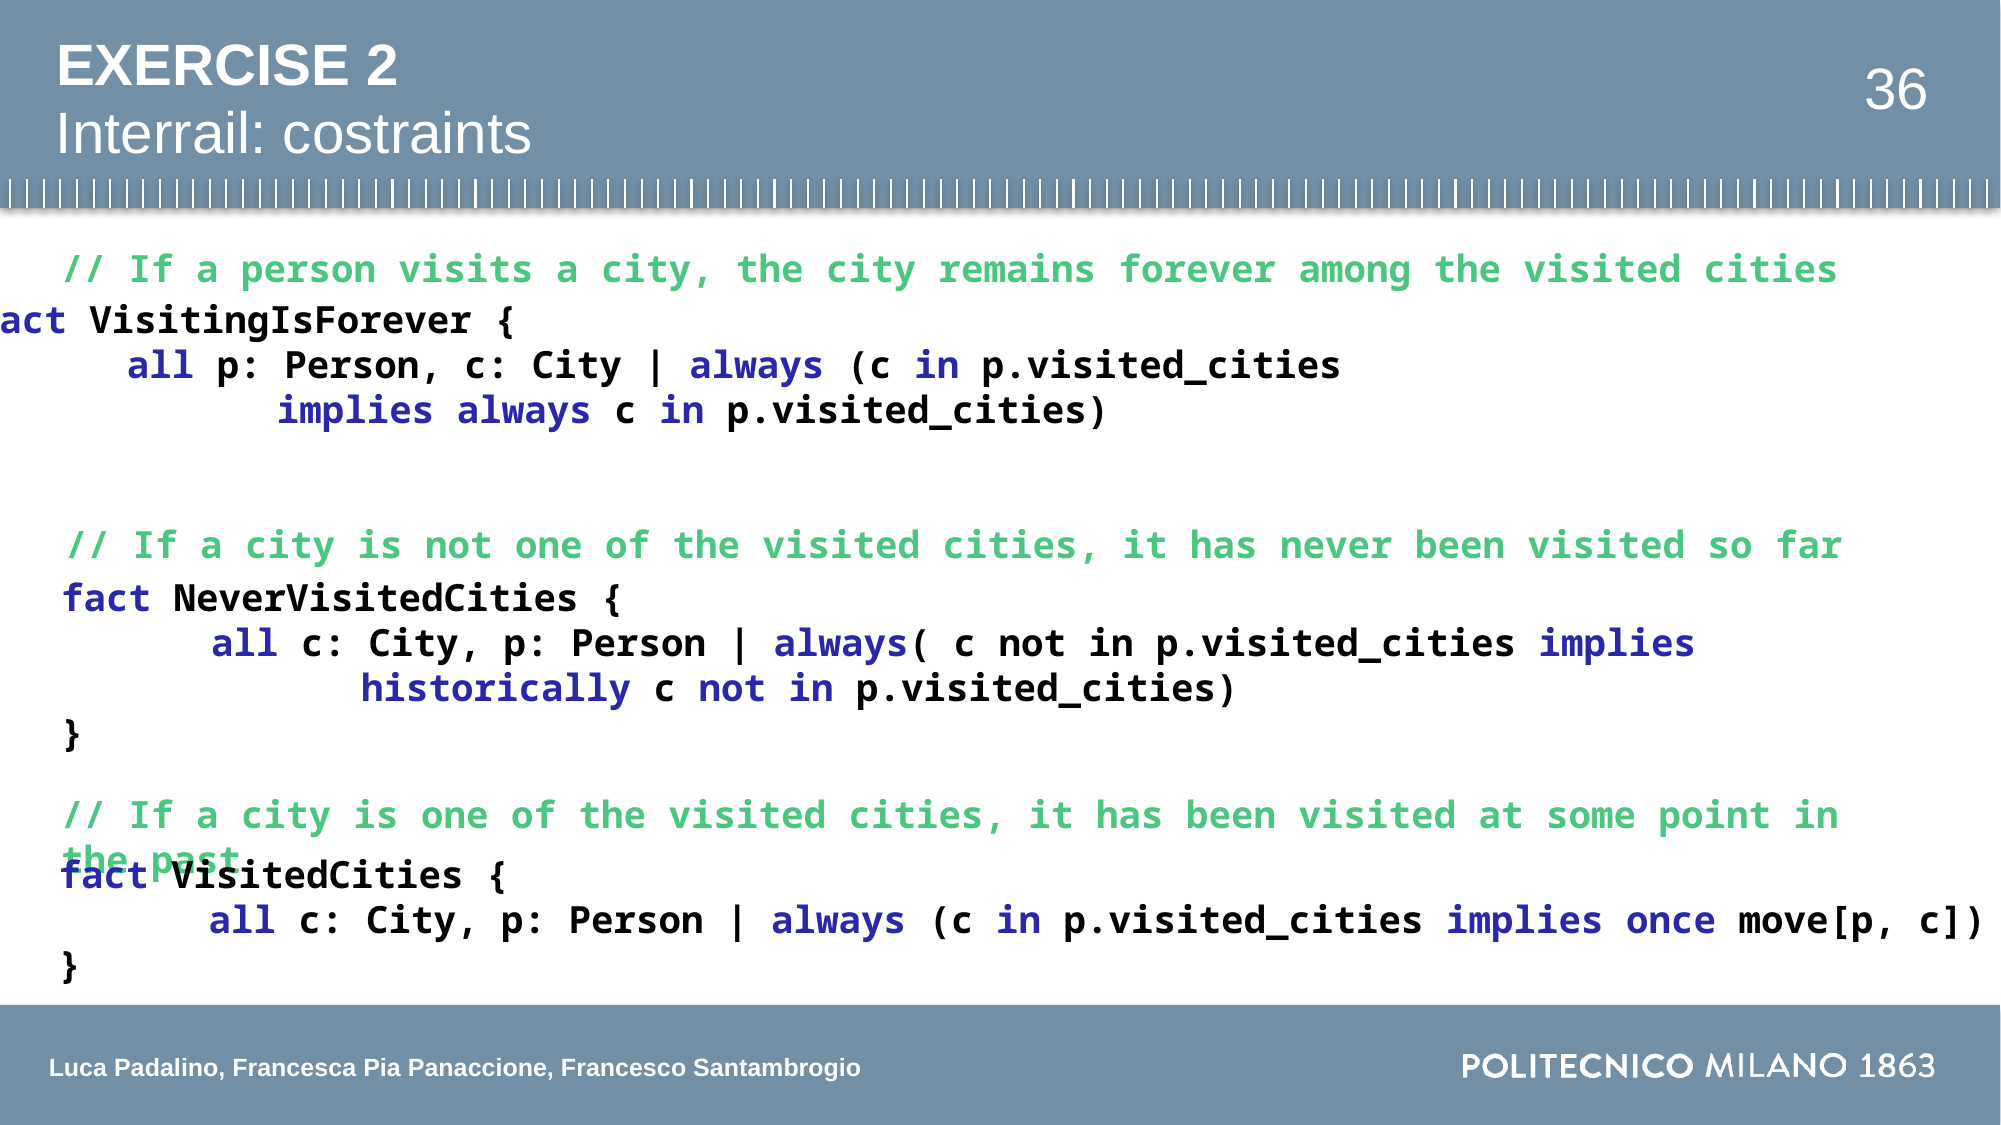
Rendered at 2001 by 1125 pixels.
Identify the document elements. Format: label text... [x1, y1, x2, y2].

text_box fact NeverVisitedCities { all c: City, p: Person | always( c not in p.visited_cities implies historically c not in p.visited_cities) } [46, 566, 1940, 761]
text_box // If a city is one of the visited cities, it has been visited at some point in the past [46, 783, 1927, 843]
text_box // If a city is not one of the visited cities, it has never been visited so far [50, 514, 2000, 574]
picture [1455, 1041, 1942, 1089]
text_box 36 [1849, 43, 1959, 129]
text_box // If a person visits a city, the city remains forever among the visited cities [46, 237, 2000, 297]
text_box EXERCISE 2 [40, 19, 1261, 210]
text_box Interrail: costraints [40, 87, 970, 173]
text_box fact VisitedCities { all c: City, p: Person | always (c in p.visited_cities implies once move[p, c]) } [43, 843, 2000, 994]
text_box fact VisitingIsForever { all p: Person, c: City | always (c in p.visited_cities implies always c in p.visited_cities) } [0, 288, 1380, 529]
